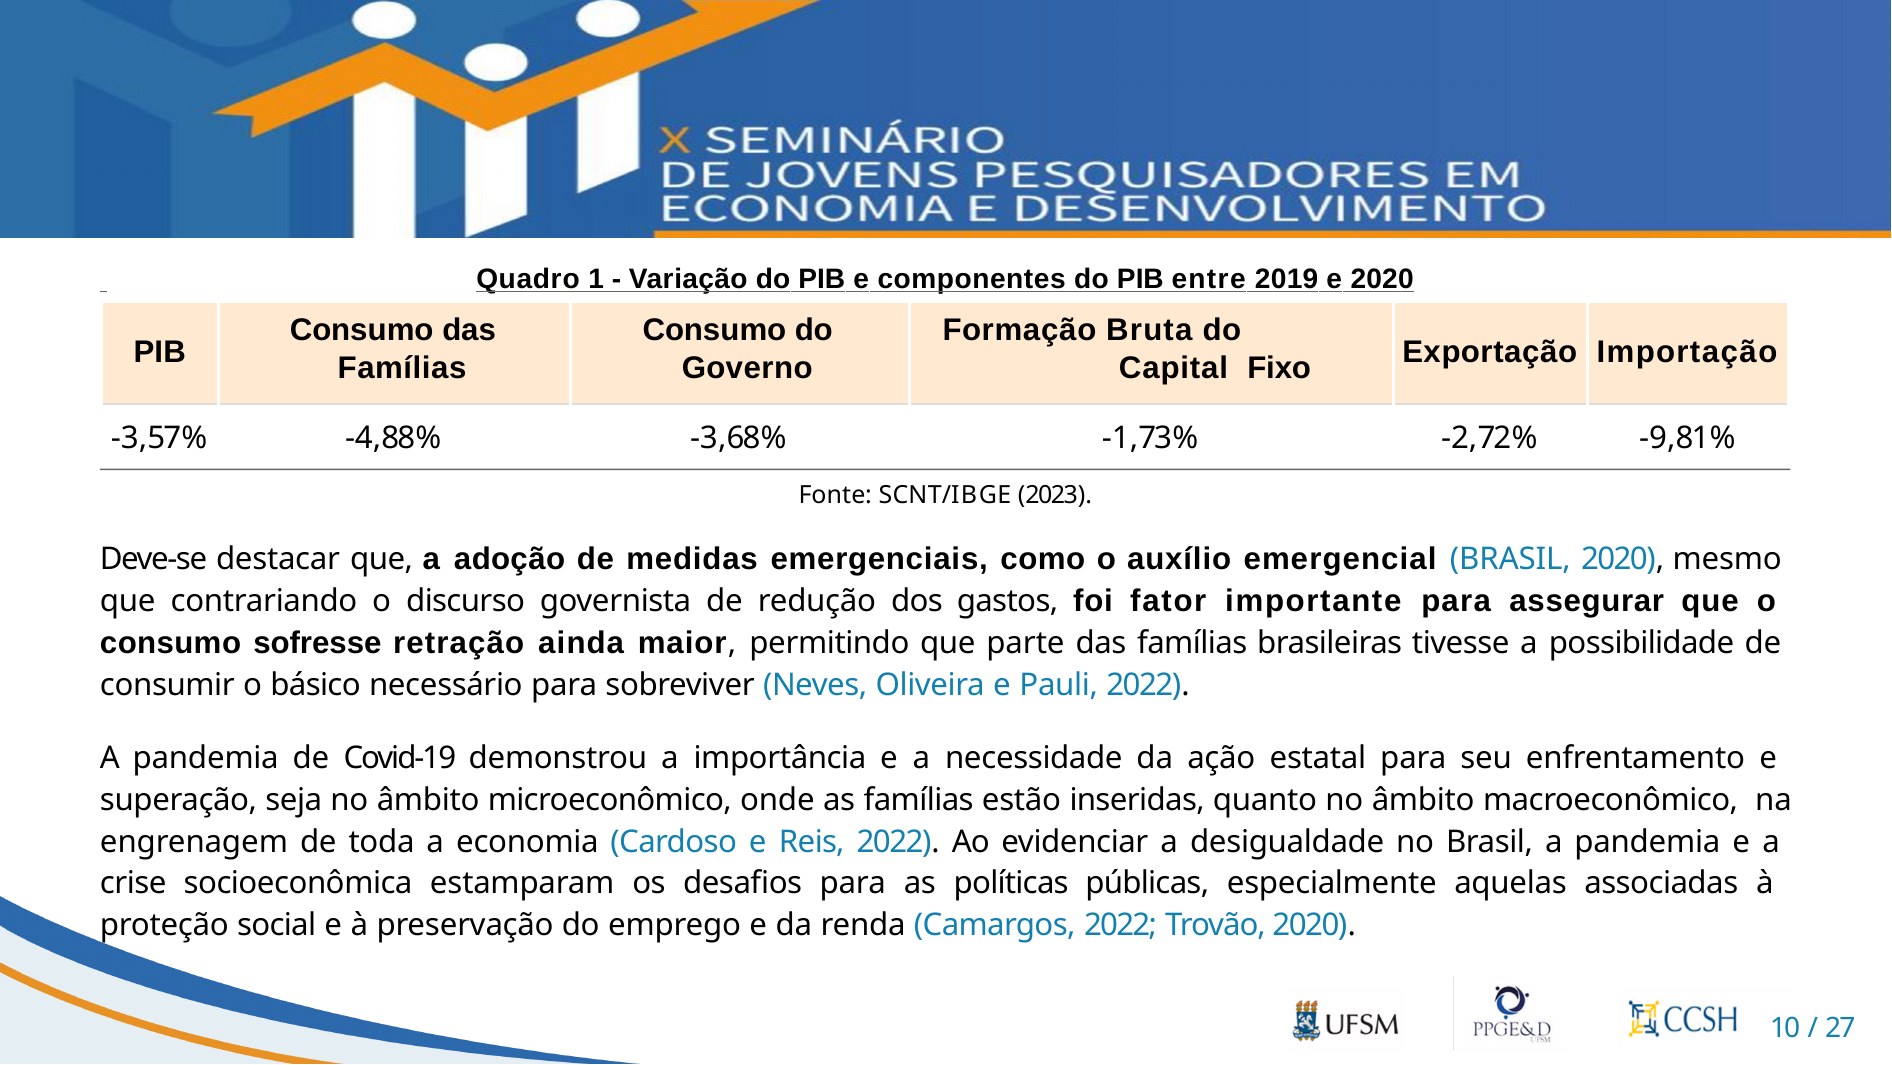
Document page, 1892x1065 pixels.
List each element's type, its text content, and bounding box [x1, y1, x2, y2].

text_box Fonte: SCNT/IBGE (2023). Deve-se destacar que, a adoção de medidas emergenciais, como o auxílio emergencial (BRASIL, 2020), mesmo que contrariando o discurso governista de redução dos gastos, foi fator importante para assegurar que o consumo sofresse retração ainda maior, permitindo que parte das famílias brasileiras tivesse a possibilidade de consumir o básico necessário para sobreviver (Neves, Oliveira e Pauli, 2022). A pandemia de Covid-19 demonstrou a importância e a necessidade da ação estatal para seu enfrentamento e superação, seja no âmbito microeconômico, onde as famílias estão inseridas, quanto no âmbito macroeconômico, na engrenagem de toda a economia (Cardoso e Reis, 2022). Ao evidenciar a desigualdade no Brasil, a pandemia e a crise socioeconômica estamparam os desafios para as políticas públicas, especialmente aquelas associadas à proteção social e à preservação do emprego e da renda (Camargos, 2022; Trovão, 2020). [97, 476, 1793, 896]
table_header Consumo das Famílias [220, 303, 569, 403]
picture [0, 0, 1891, 238]
table_header PIB [103, 303, 217, 403]
text_box -9,81% [1637, 415, 1740, 455]
table_header Importação [1589, 303, 1787, 403]
table_header Formação Bruta do Capital Fixo [911, 303, 1392, 403]
table_header Exportação [1395, 303, 1586, 403]
text_box -3,68% [688, 415, 791, 455]
slide_number 10 / 27 [1797, 1005, 1868, 1065]
picture [0, 895, 1791, 1065]
text_box -4,88% [342, 415, 446, 455]
text_box -3,57% [108, 415, 212, 455]
text_box -1,73% [1099, 415, 1202, 455]
text_box Quadro 1 - Variação do PIB e componentes do PIB entre 2019 e 2020 [97, 258, 1793, 295]
text_box -2,72% [1438, 415, 1542, 455]
table_header Consumo do Governo [572, 303, 908, 403]
